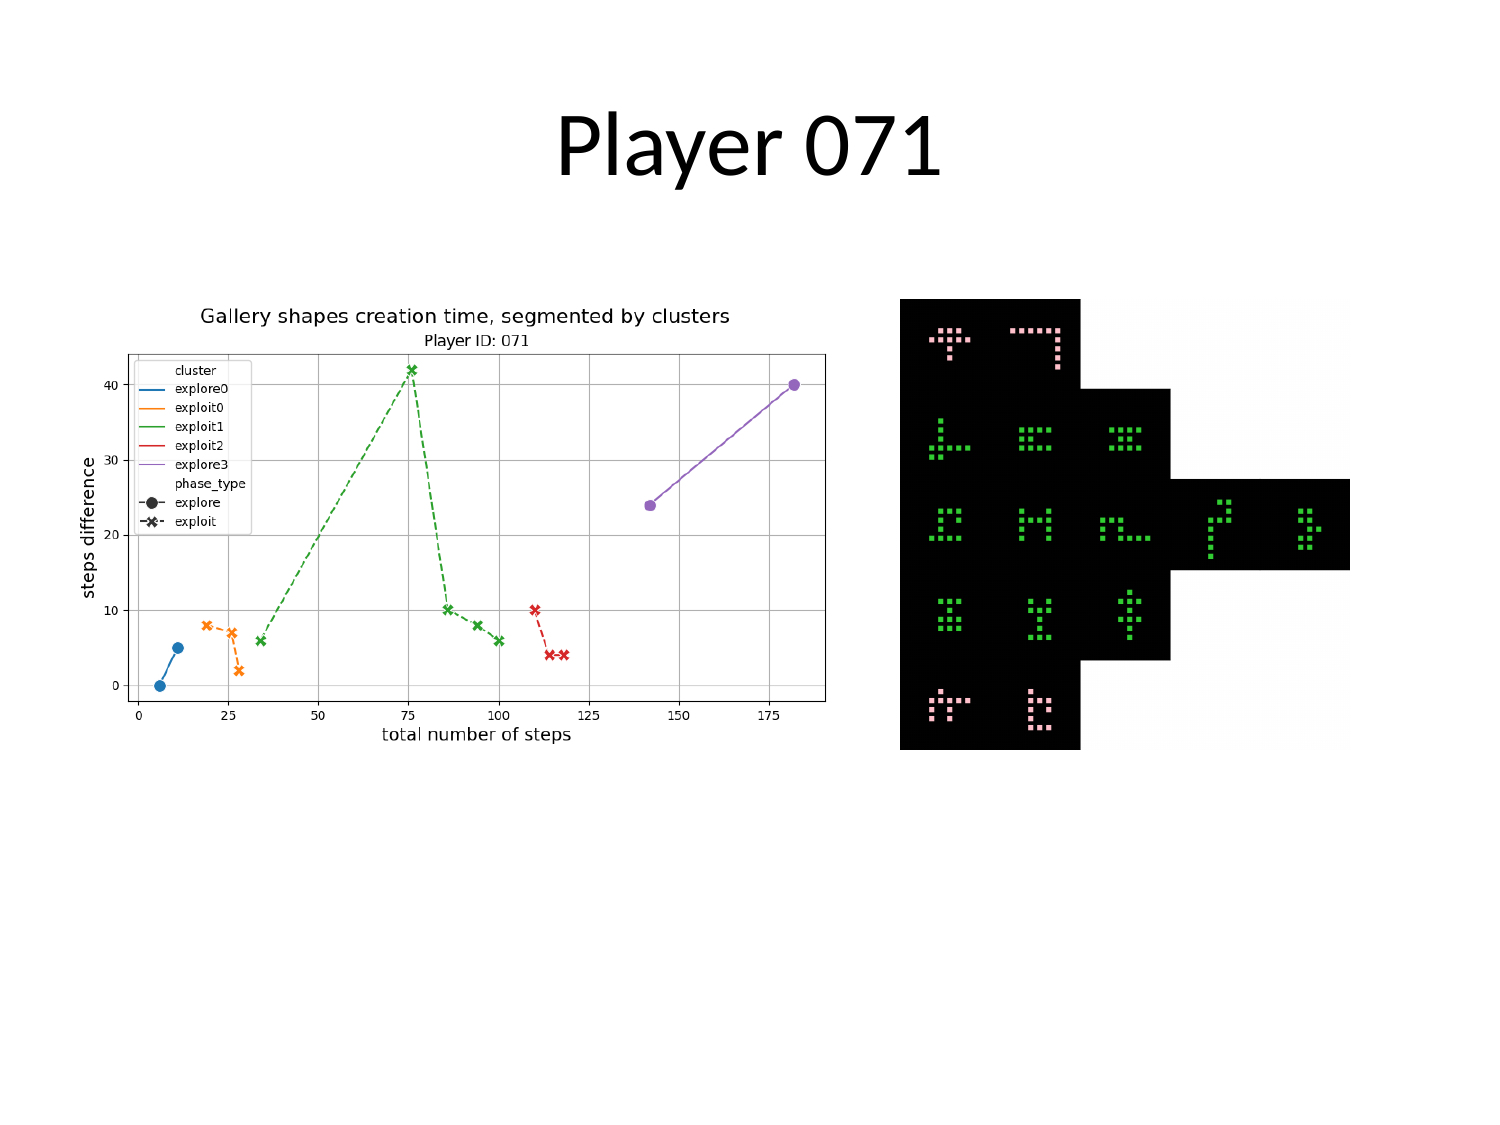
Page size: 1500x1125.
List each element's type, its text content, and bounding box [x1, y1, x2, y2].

title Player 071 [75, 45, 1425, 233]
picture [14, 299, 1351, 751]
